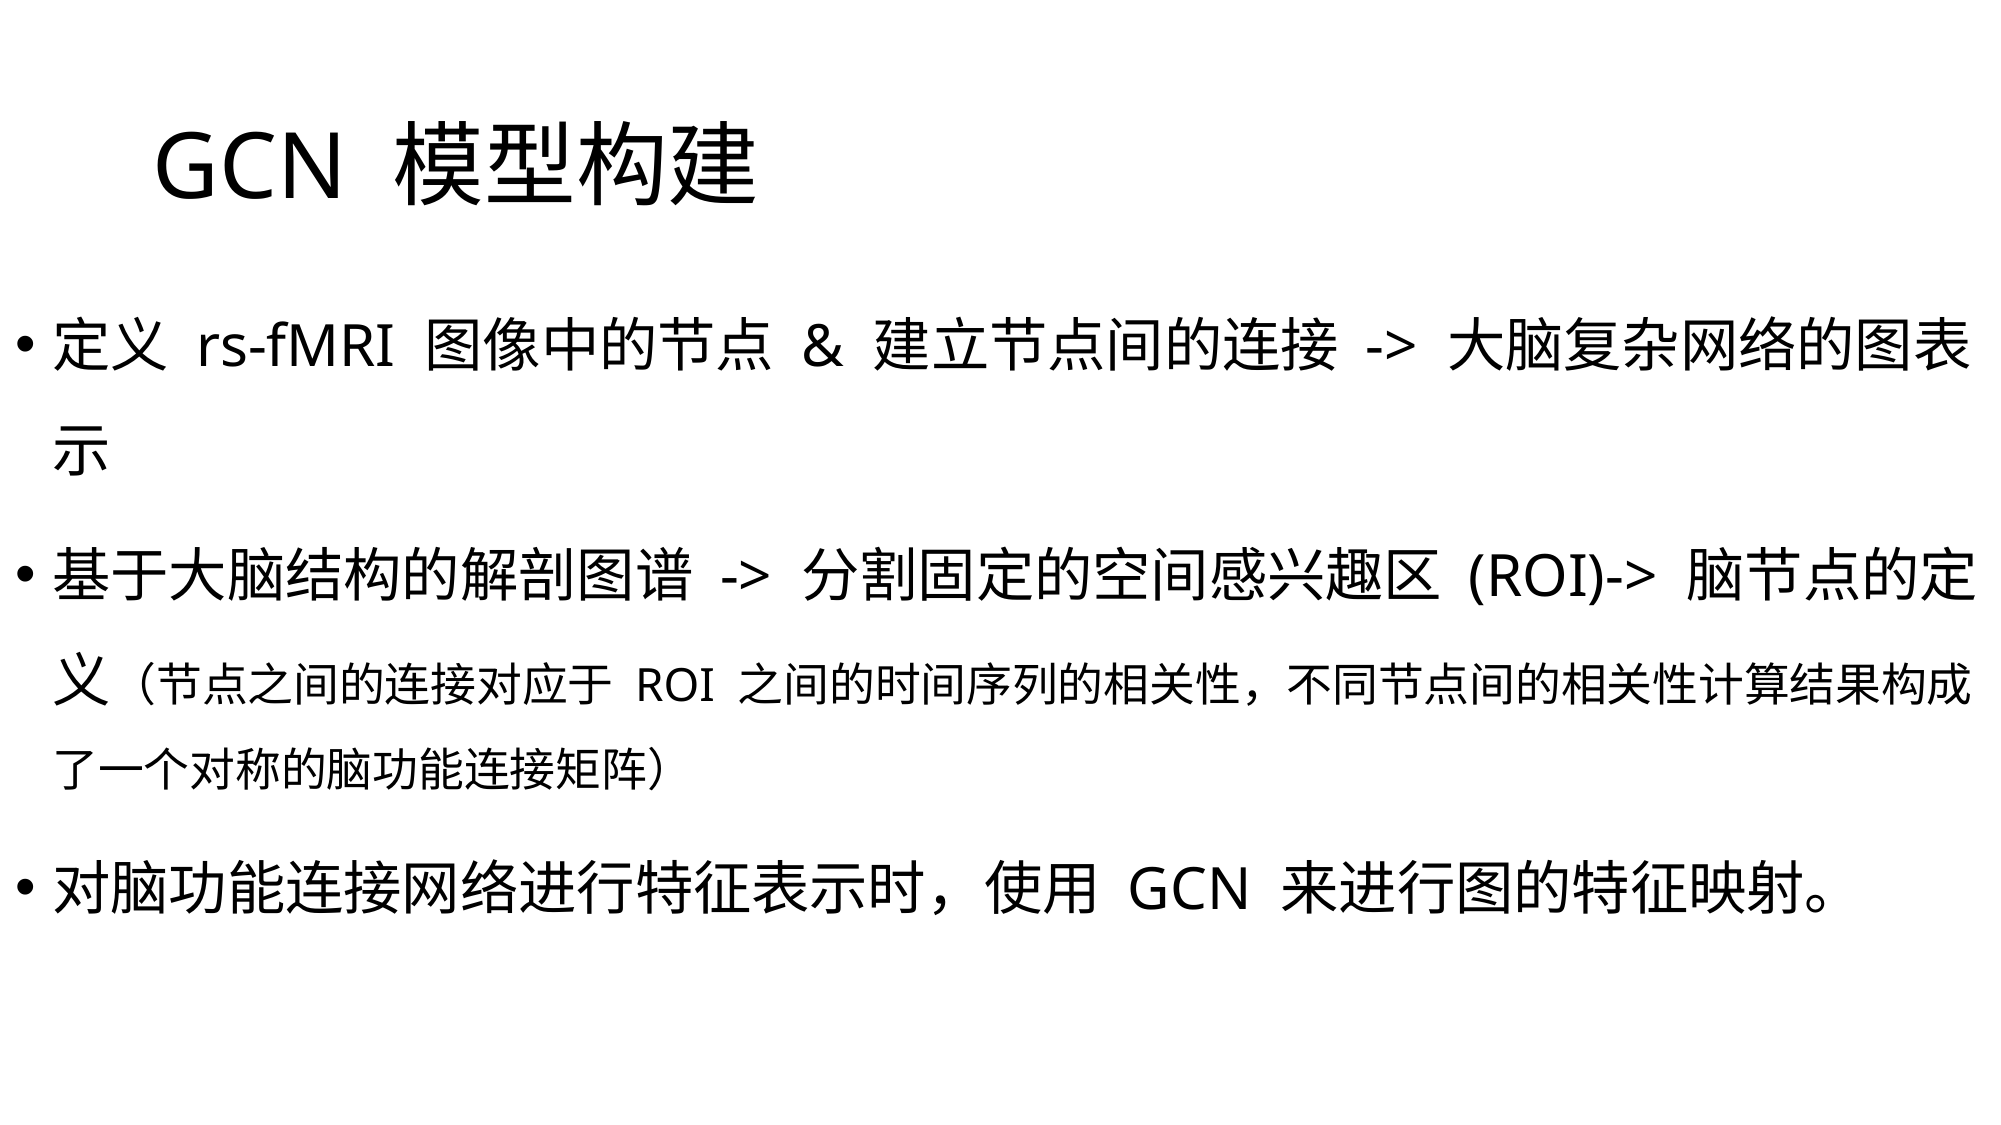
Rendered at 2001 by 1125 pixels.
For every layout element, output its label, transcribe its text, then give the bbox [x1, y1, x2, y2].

title GCN 模型构建 [137, 59, 1863, 265]
list 定义 rs-fMRI 图像中的节点 & 建立节点间的连接 -> 大脑复杂网络的图表示 基于大脑结构的解剖图谱 -> 分割固定的空间感兴趣区 (ROI)-> 脑节点的定义（节点之间的连接对应于 ROI 之间的时间序列的相关性，不同节点间的相关性计算结果构成了一个对称的脑功能连接矩阵） 对脑功能连接网络进行特征表示时，使用 GCN 来进行图的特征映射。 [0, 265, 2000, 1014]
